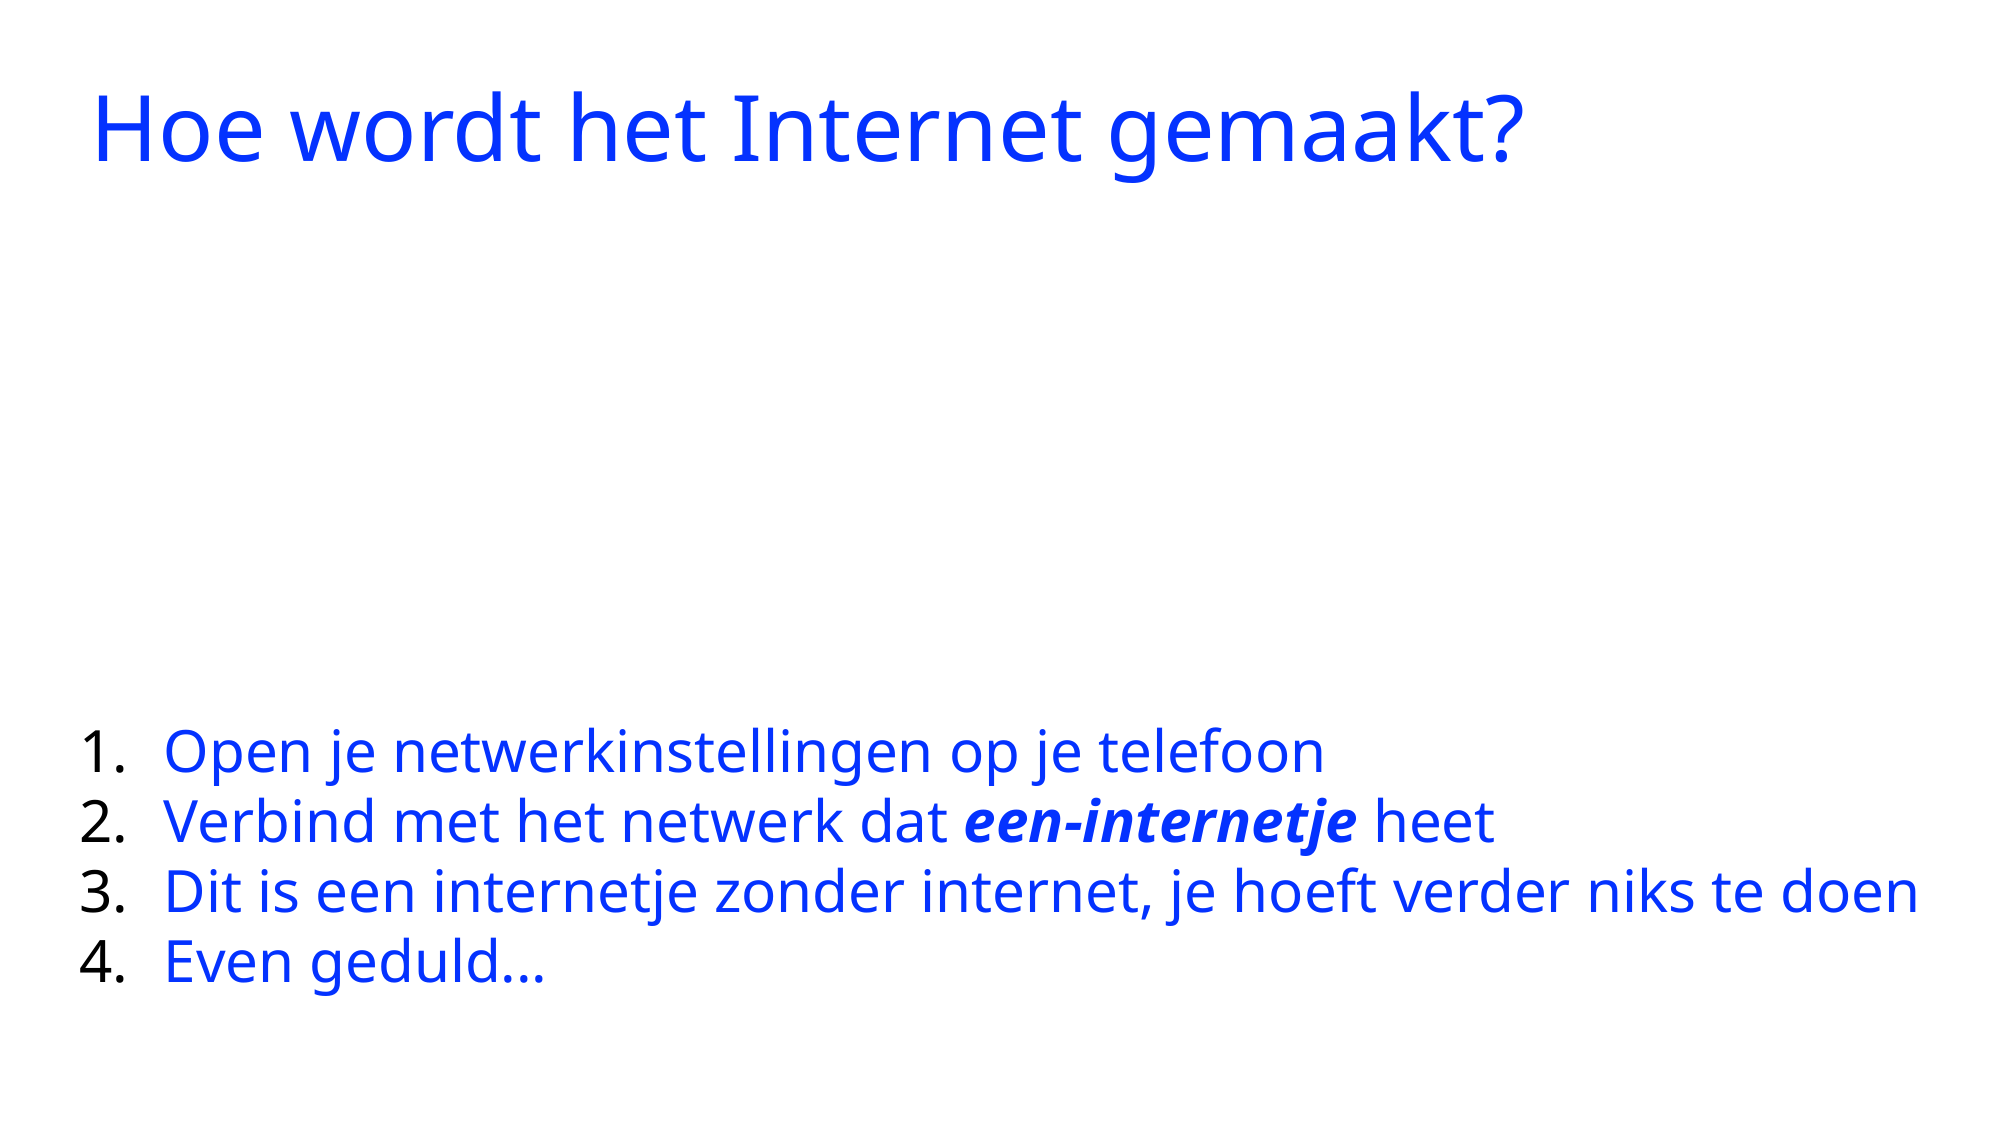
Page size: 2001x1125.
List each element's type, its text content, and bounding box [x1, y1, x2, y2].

title Hoe wordt het Internet gemaakt? [75, 65, 1729, 199]
text_box Open je netwerkinstellingen op je telefoon Verbind met het netwerk dat een-internetje heet Dit is een internetje zonder internet, je hoeft verder niks te doen Even geduld... [64, 707, 2000, 1002]
